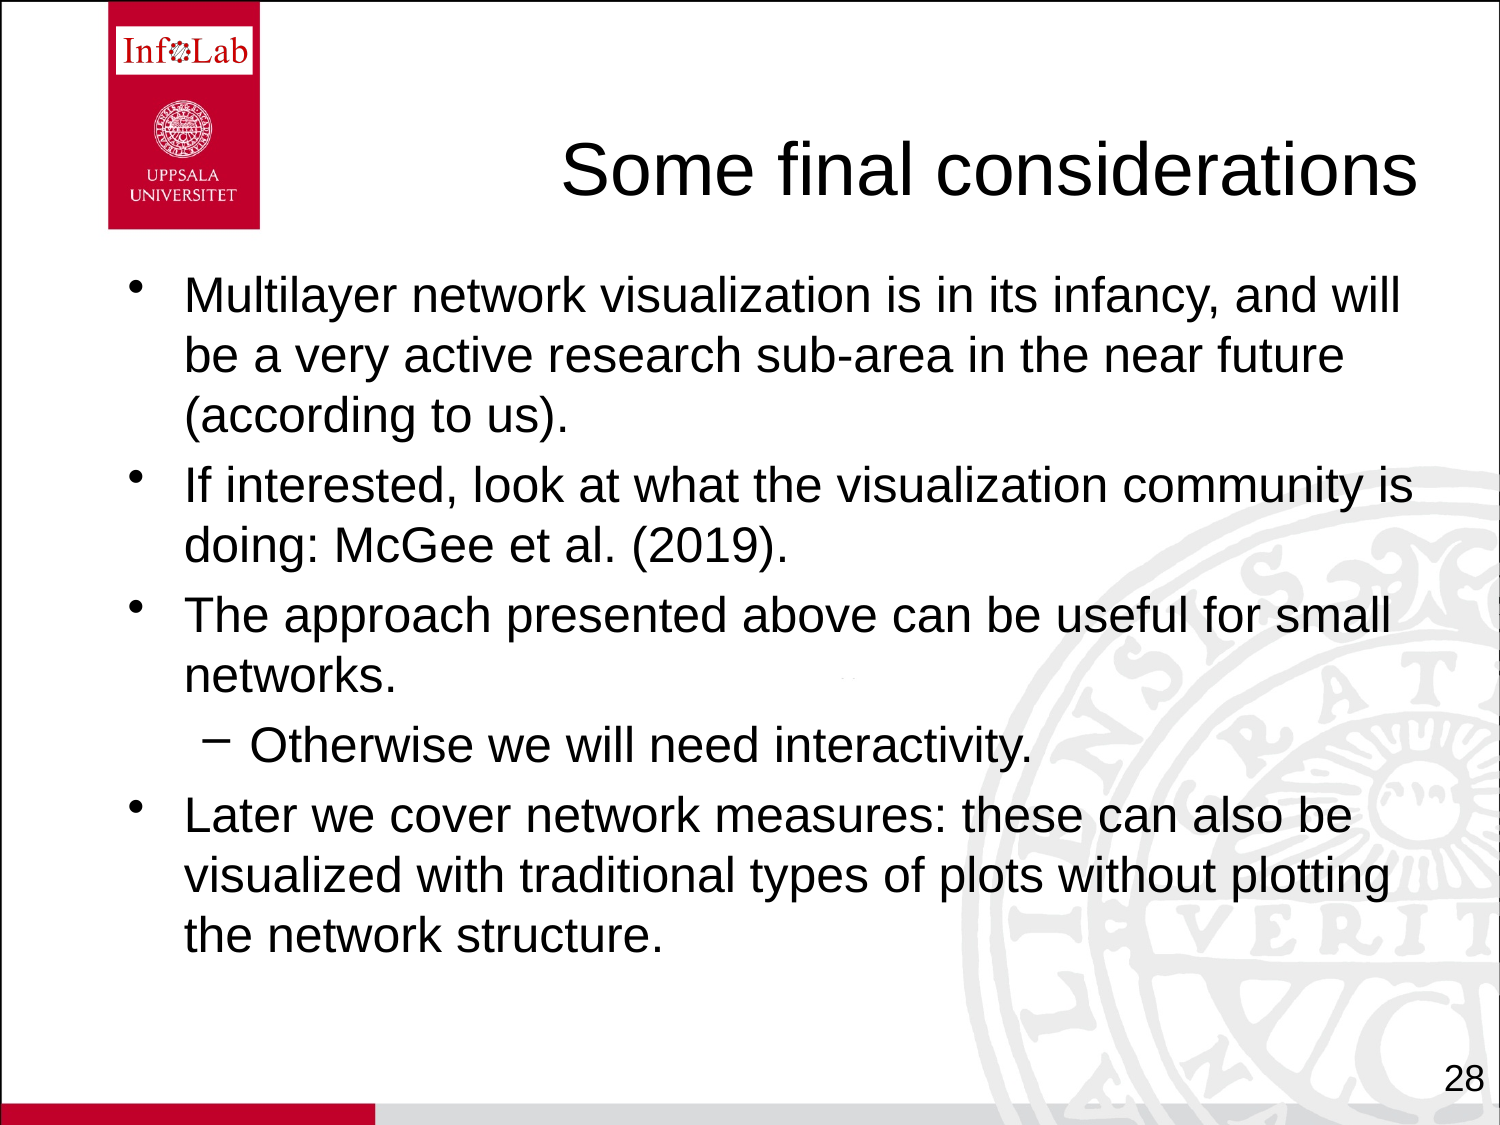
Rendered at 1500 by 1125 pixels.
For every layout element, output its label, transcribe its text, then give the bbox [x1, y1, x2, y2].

title Some final considerations [289, 99, 1436, 232]
picture [0, 0, 1500, 1125]
list Multilayer network visualization is in its infancy, and will be a very active research sub-area in the near future (according to us). If interested, look at what the visualization community is doing: McGee et al. (2019). The approach presented above can be useful for small networks. Otherwise we will need interactivity. Later we cover network measures: these can also be visualized with traditional types of plots without plotting the network structure. [112, 255, 1436, 1047]
